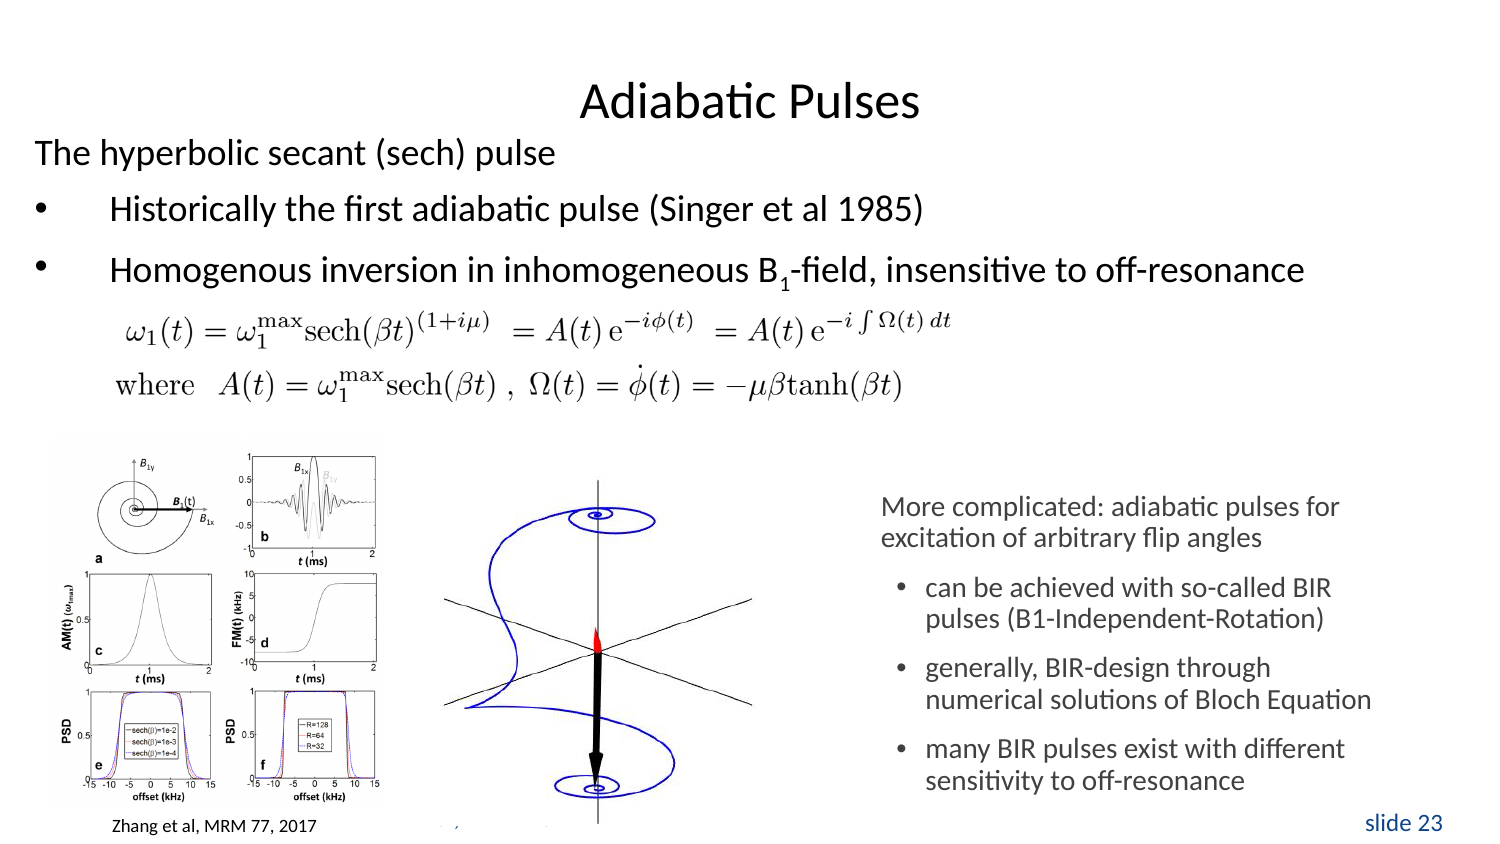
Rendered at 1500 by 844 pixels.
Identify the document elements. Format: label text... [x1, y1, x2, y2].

list The hyperbolic secant (sech) pulse Historically the first adiabatic pulse (Singer et al 1985) Homogenous inversion in inhomogeneous B1-field, insensitive to off-resonance [19, 125, 1500, 303]
picture [45, 436, 384, 809]
text_box Zhang et al, MRM 77, 2017 [0, 805, 439, 844]
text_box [422, 452, 766, 827]
title Adiabatic Pulses [0, 66, 1500, 173]
picture [115, 309, 951, 402]
text_box More complicated: adiabatic pulses for excitation of arbitrary flip angles can be achieved with so-called BIR pulses (B1-Independent-Rotation) generally, BIR-design through numerical solutions of Bloch Equation many BIR pulses exist with different sensitivity to off-resonance [866, 483, 1394, 809]
